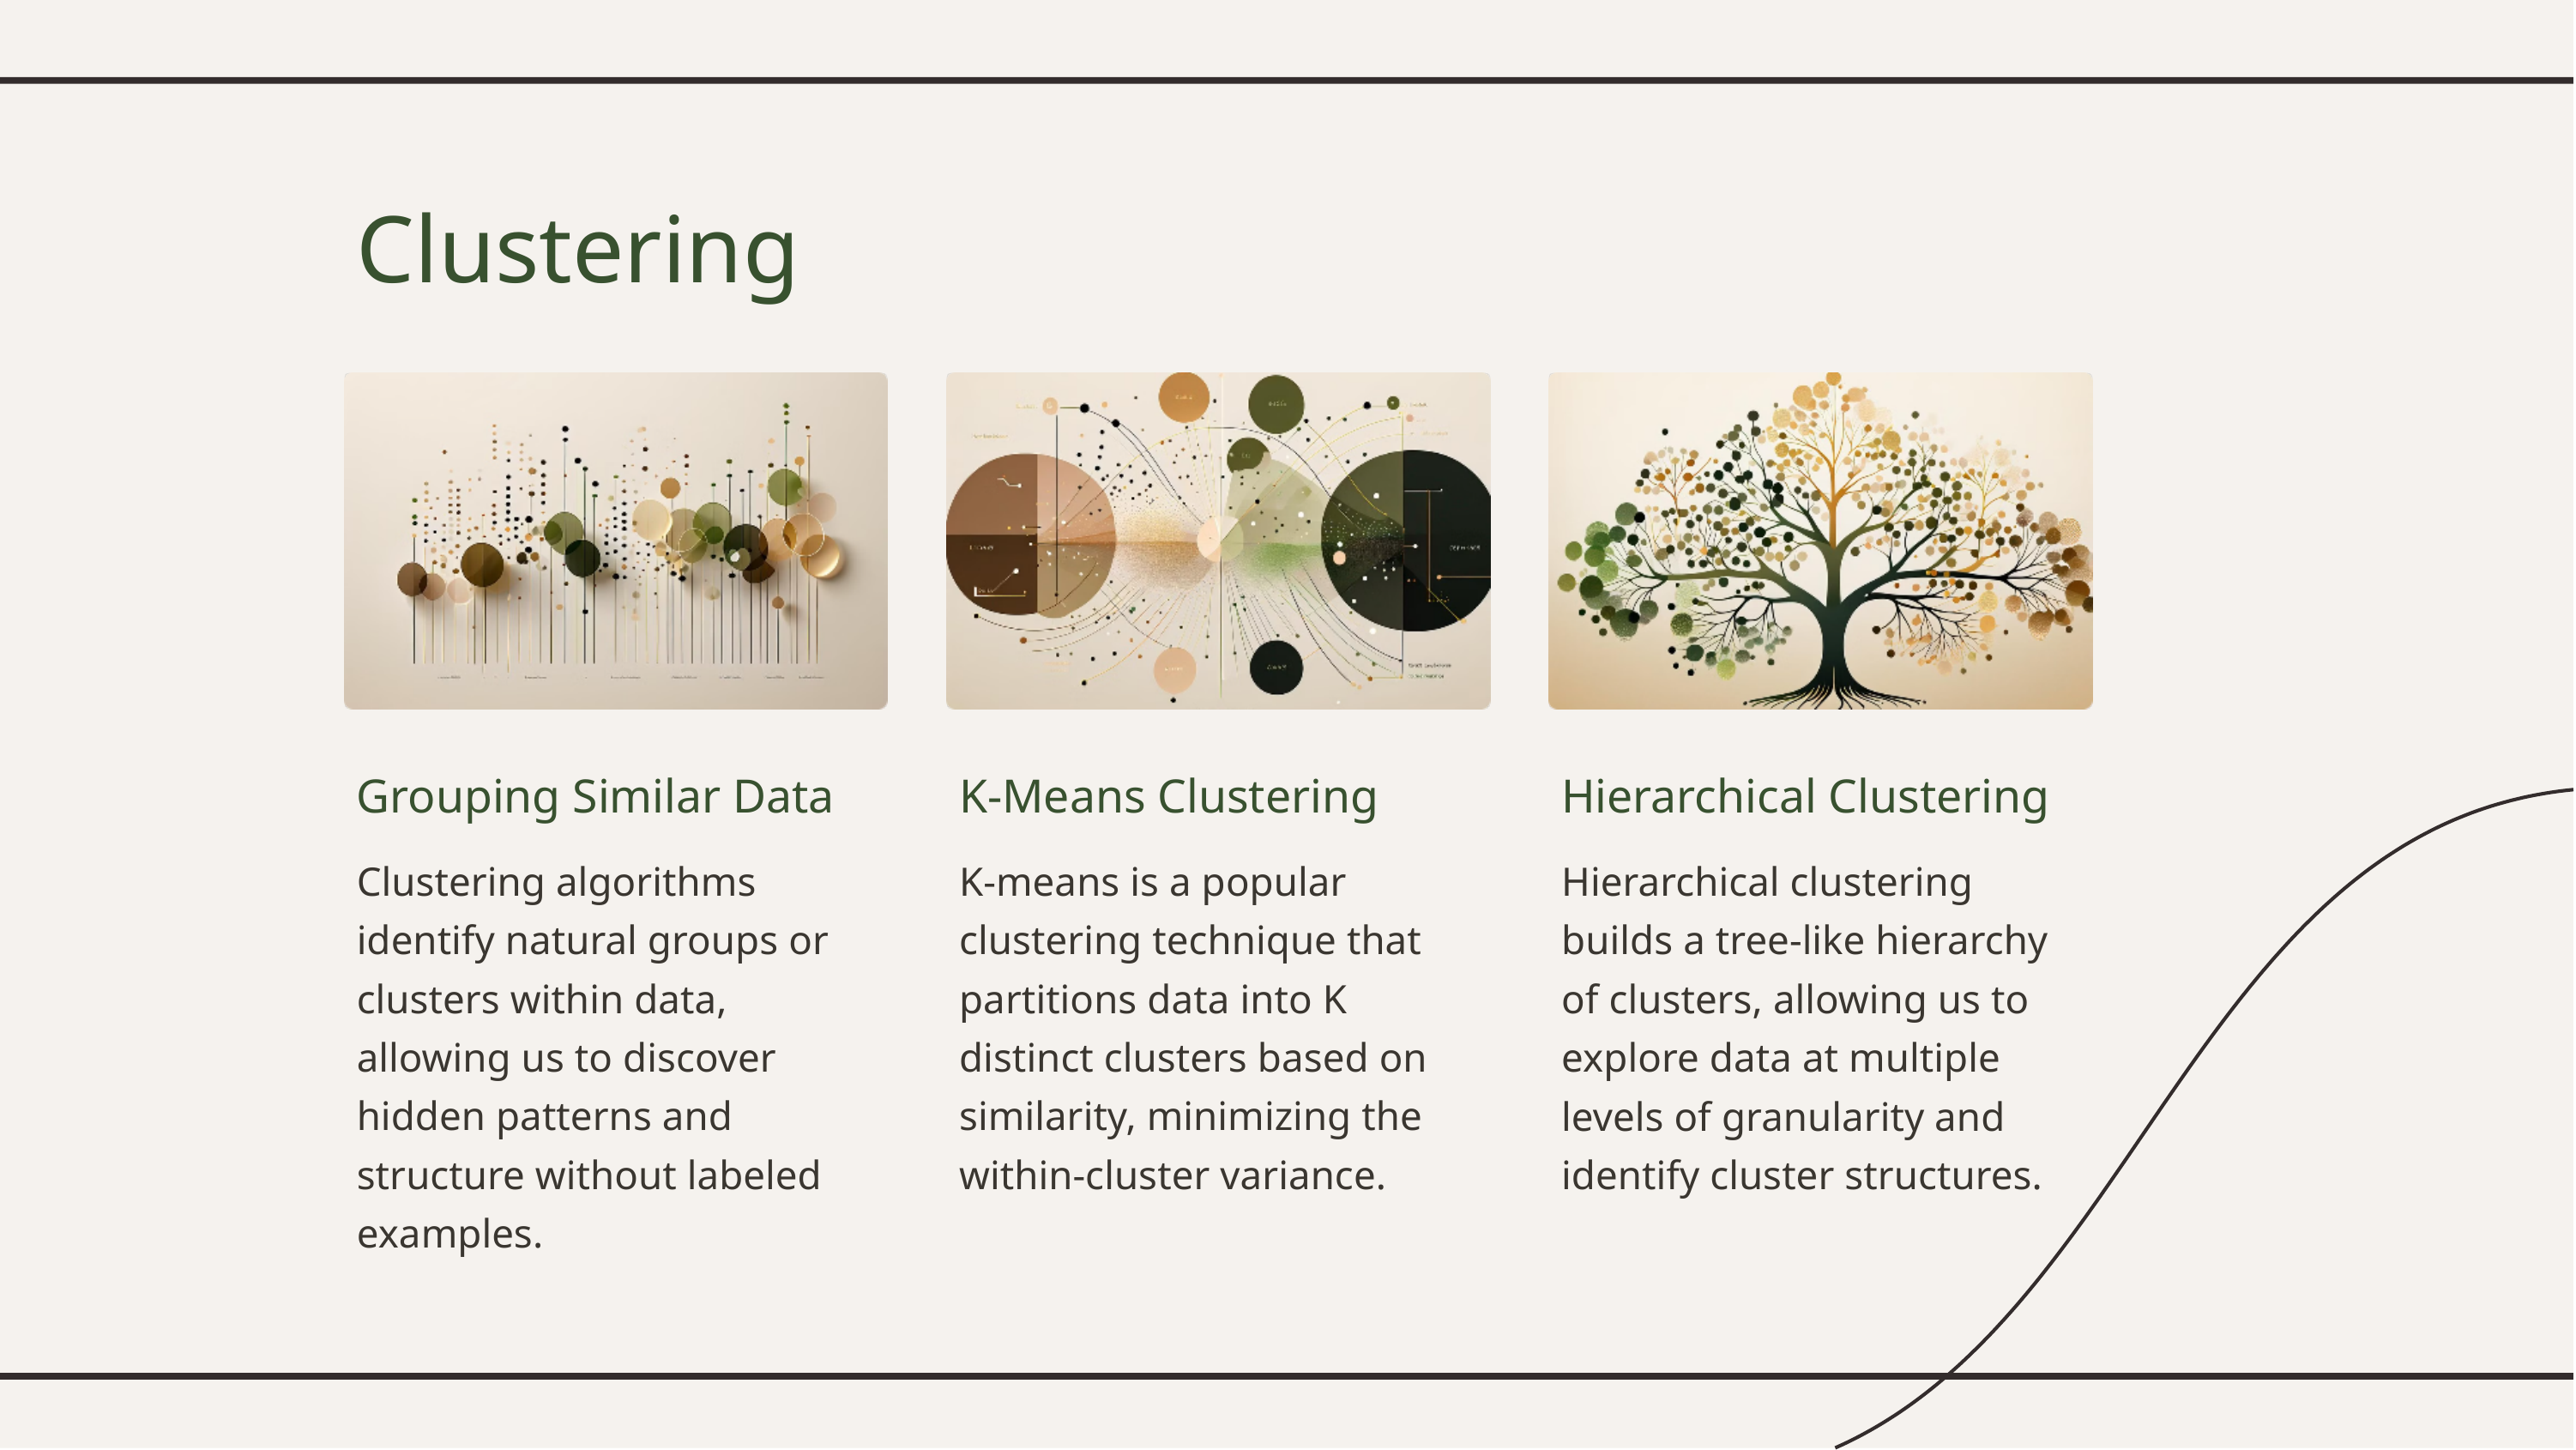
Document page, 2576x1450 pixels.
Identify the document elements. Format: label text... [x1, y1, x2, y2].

text_box [1919, 789, 2573, 1373]
text_box Clustering [343, 179, 1264, 295]
picture [1548, 372, 2093, 710]
picture [343, 372, 889, 710]
text_box [0, 76, 2573, 84]
text_box Grouping Similar Data [343, 758, 819, 816]
picture [946, 372, 1491, 710]
text_box Hierarchical clustering builds a tree-like hierarchy of clusters, allowing us to explore data at multiple levels of granularity and identify cluster structures. [1548, 838, 2093, 1133]
text_box Clustering algorithms identify natural groups or clusters within data, allowing us to discover hidden patterns and structure without labeled examples. [344, 838, 888, 1133]
text_box [0, 1373, 2573, 1380]
text_box K-Means Clustering [946, 758, 1407, 816]
text_box [1835, 1380, 1943, 1448]
text_box K-means is a popular clustering technique that partitions data into K distinct clusters based on similarity, minimizing the within-cluster variance. [946, 838, 1491, 1133]
text_box Hierarchical Clustering [1548, 758, 2046, 816]
